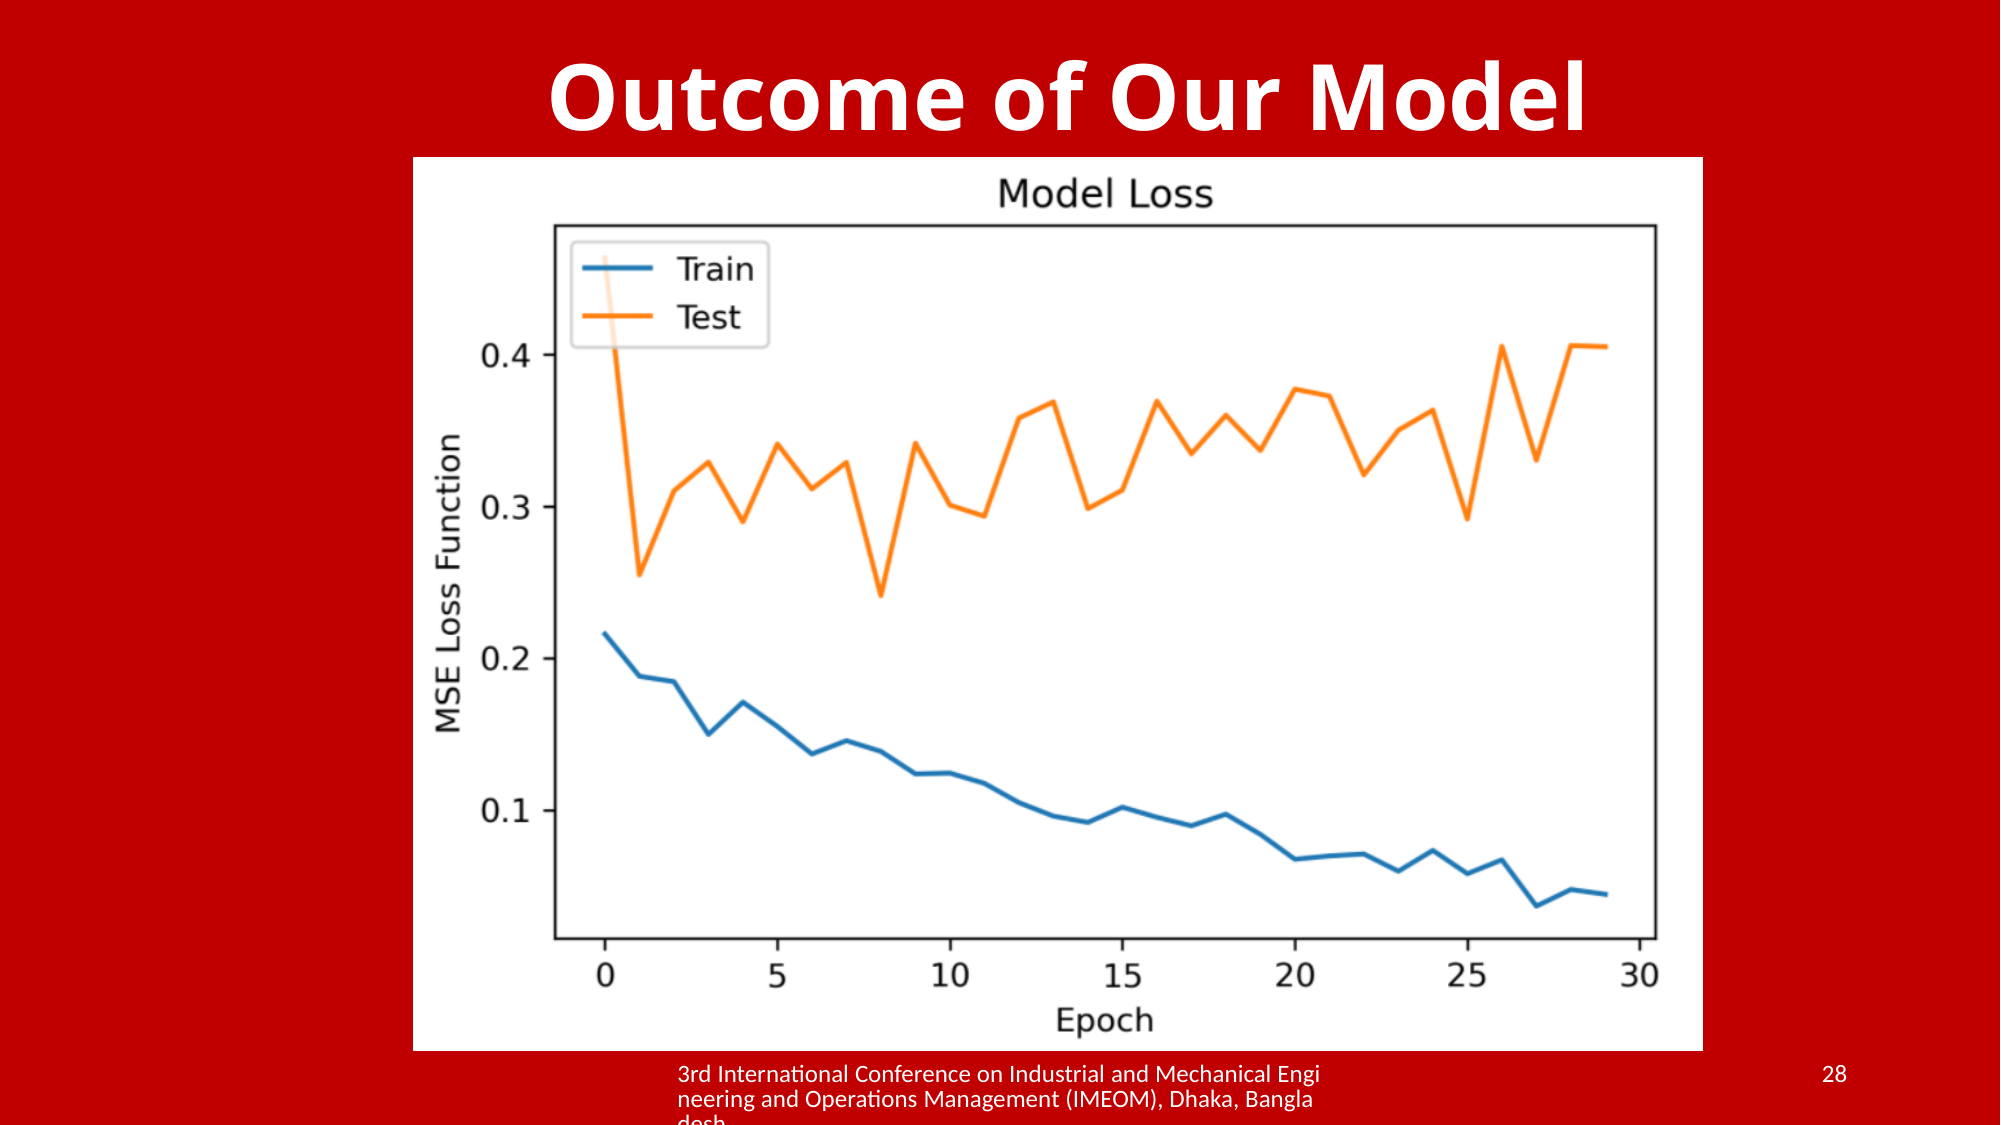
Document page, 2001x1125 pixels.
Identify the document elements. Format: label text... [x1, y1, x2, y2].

text_box Outcome of Our Model [360, 43, 1776, 158]
slide_number 28 [1412, 1042, 1863, 1103]
footer 3rd International Conference on Industrial and Mechanical Engineering and Operations Management (IMEOM), Dhaka, Bangladesh [662, 1051, 1338, 1103]
picture [413, 157, 1703, 1051]
